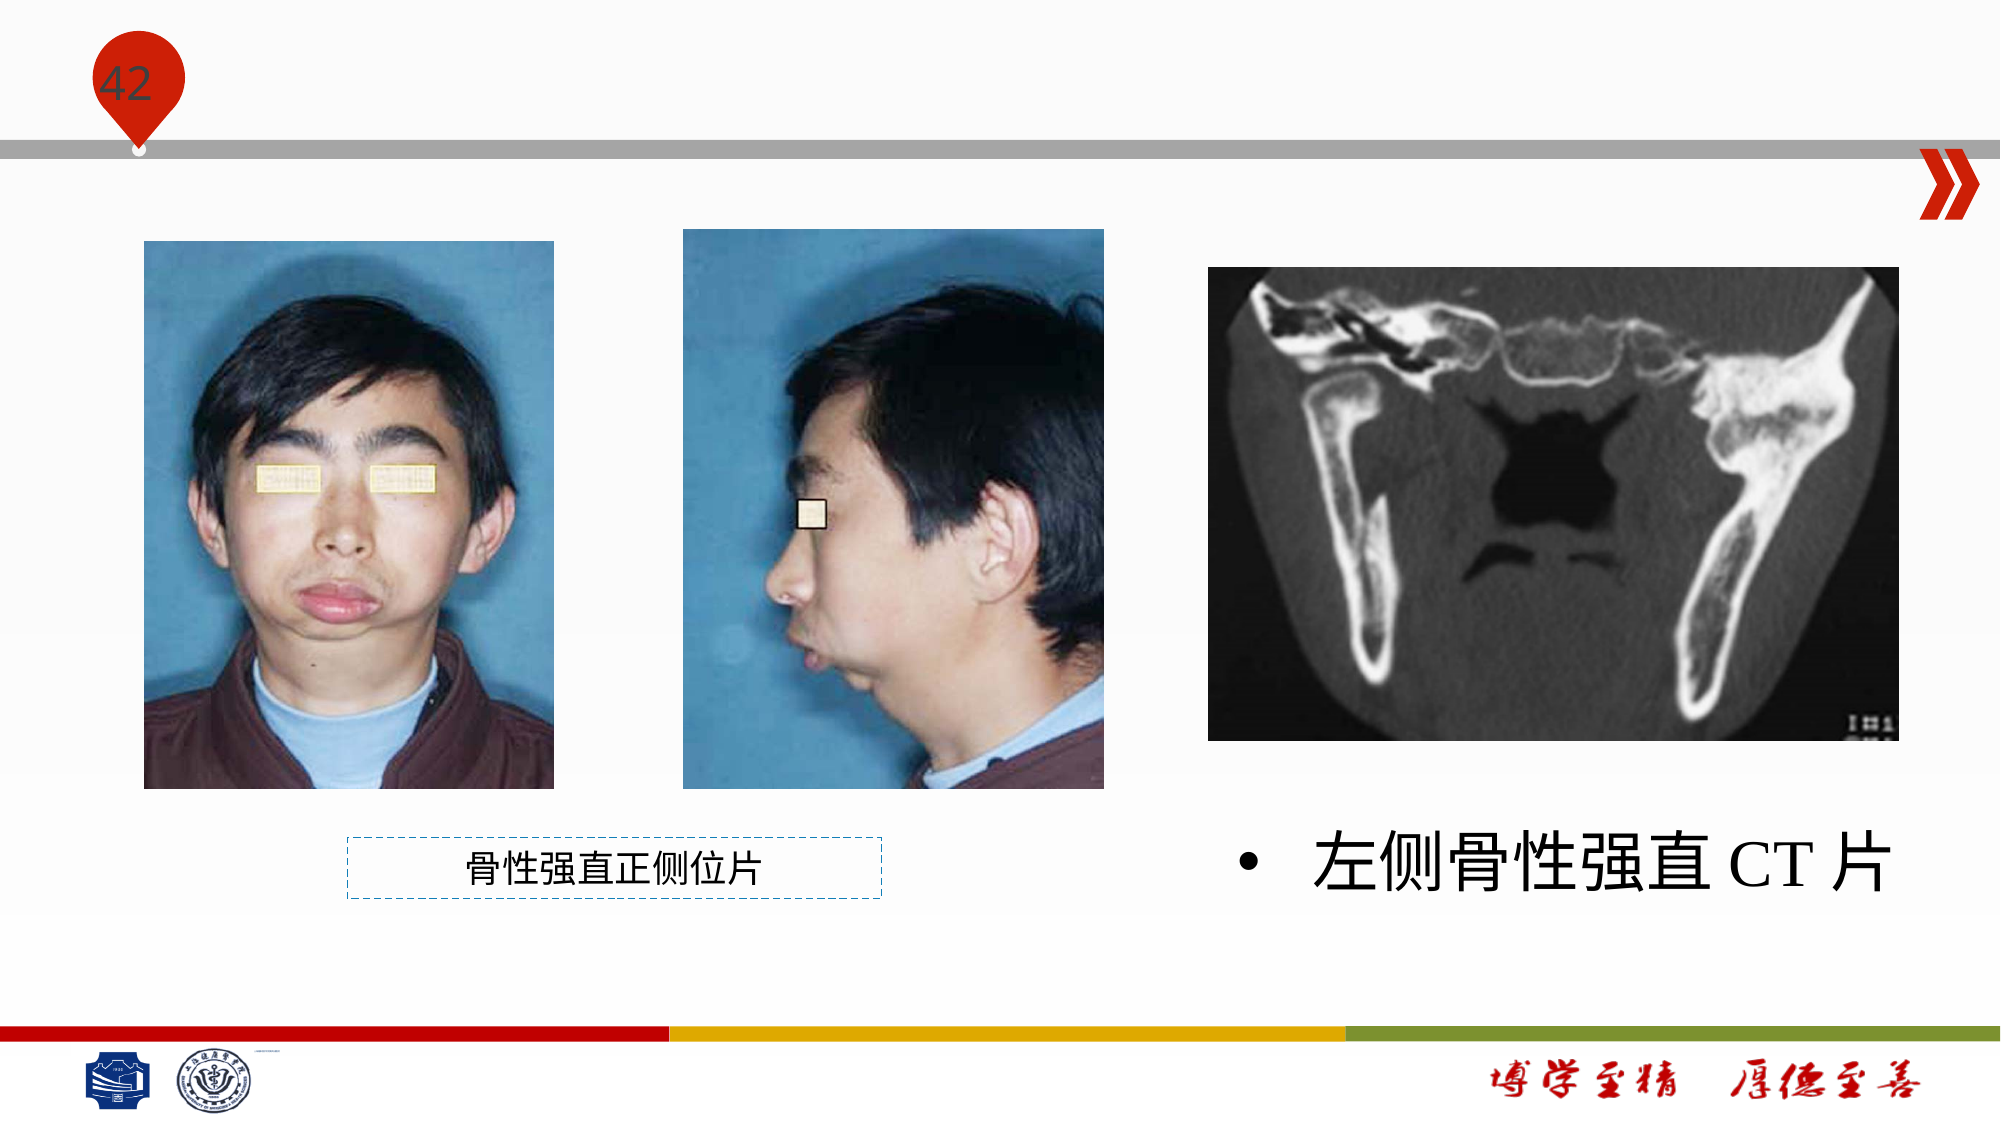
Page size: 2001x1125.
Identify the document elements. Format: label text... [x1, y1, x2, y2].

picture [70, 1042, 260, 1121]
picture [143, 240, 554, 789]
text_box 骨性强直正侧位片 [347, 837, 882, 899]
list 左侧骨性强直CT片 [1222, 812, 2000, 874]
picture [683, 229, 1104, 789]
picture [1208, 267, 1899, 741]
picture [1458, 1043, 1955, 1124]
